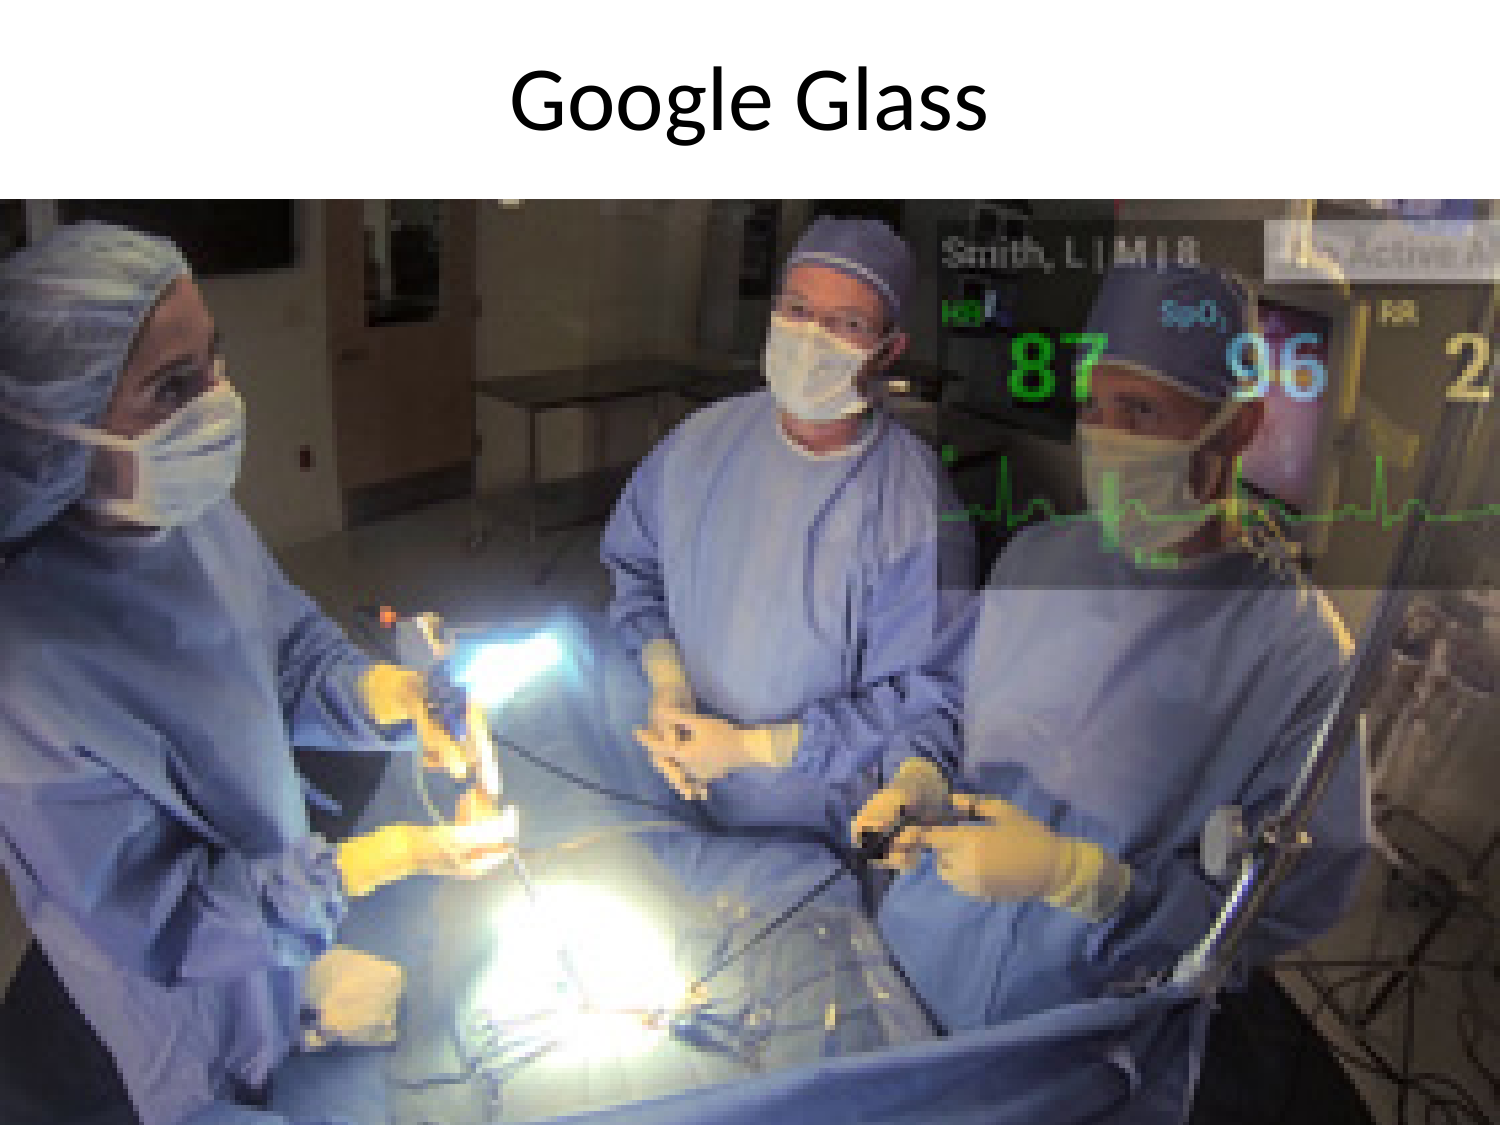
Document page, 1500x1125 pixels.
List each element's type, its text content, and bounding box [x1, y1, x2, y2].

picture [0, 199, 1500, 1125]
title Google Glass [74, 0, 1426, 188]
